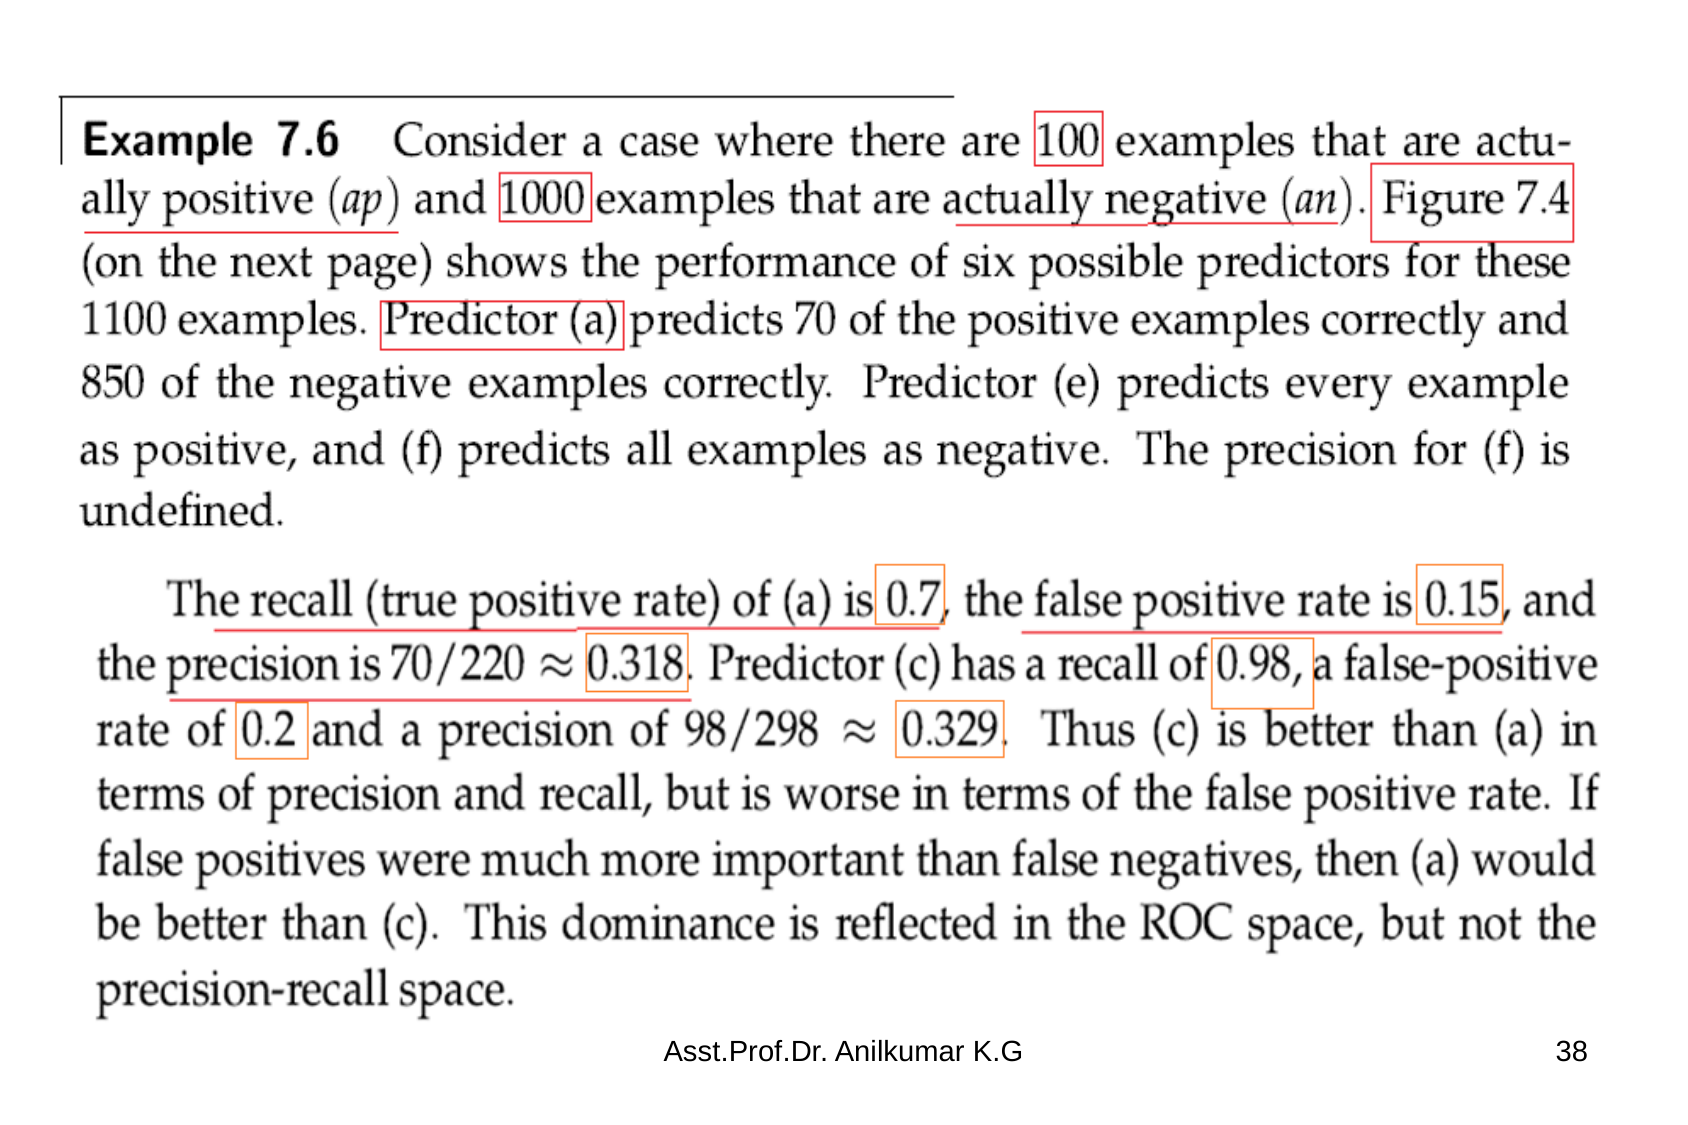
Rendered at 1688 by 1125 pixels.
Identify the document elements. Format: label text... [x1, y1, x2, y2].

slide_number 38 [1209, 1037, 1604, 1103]
picture [49, 87, 1607, 1029]
footer Asst.Prof.Dr. Anilkumar K.G [576, 1038, 1112, 1103]
